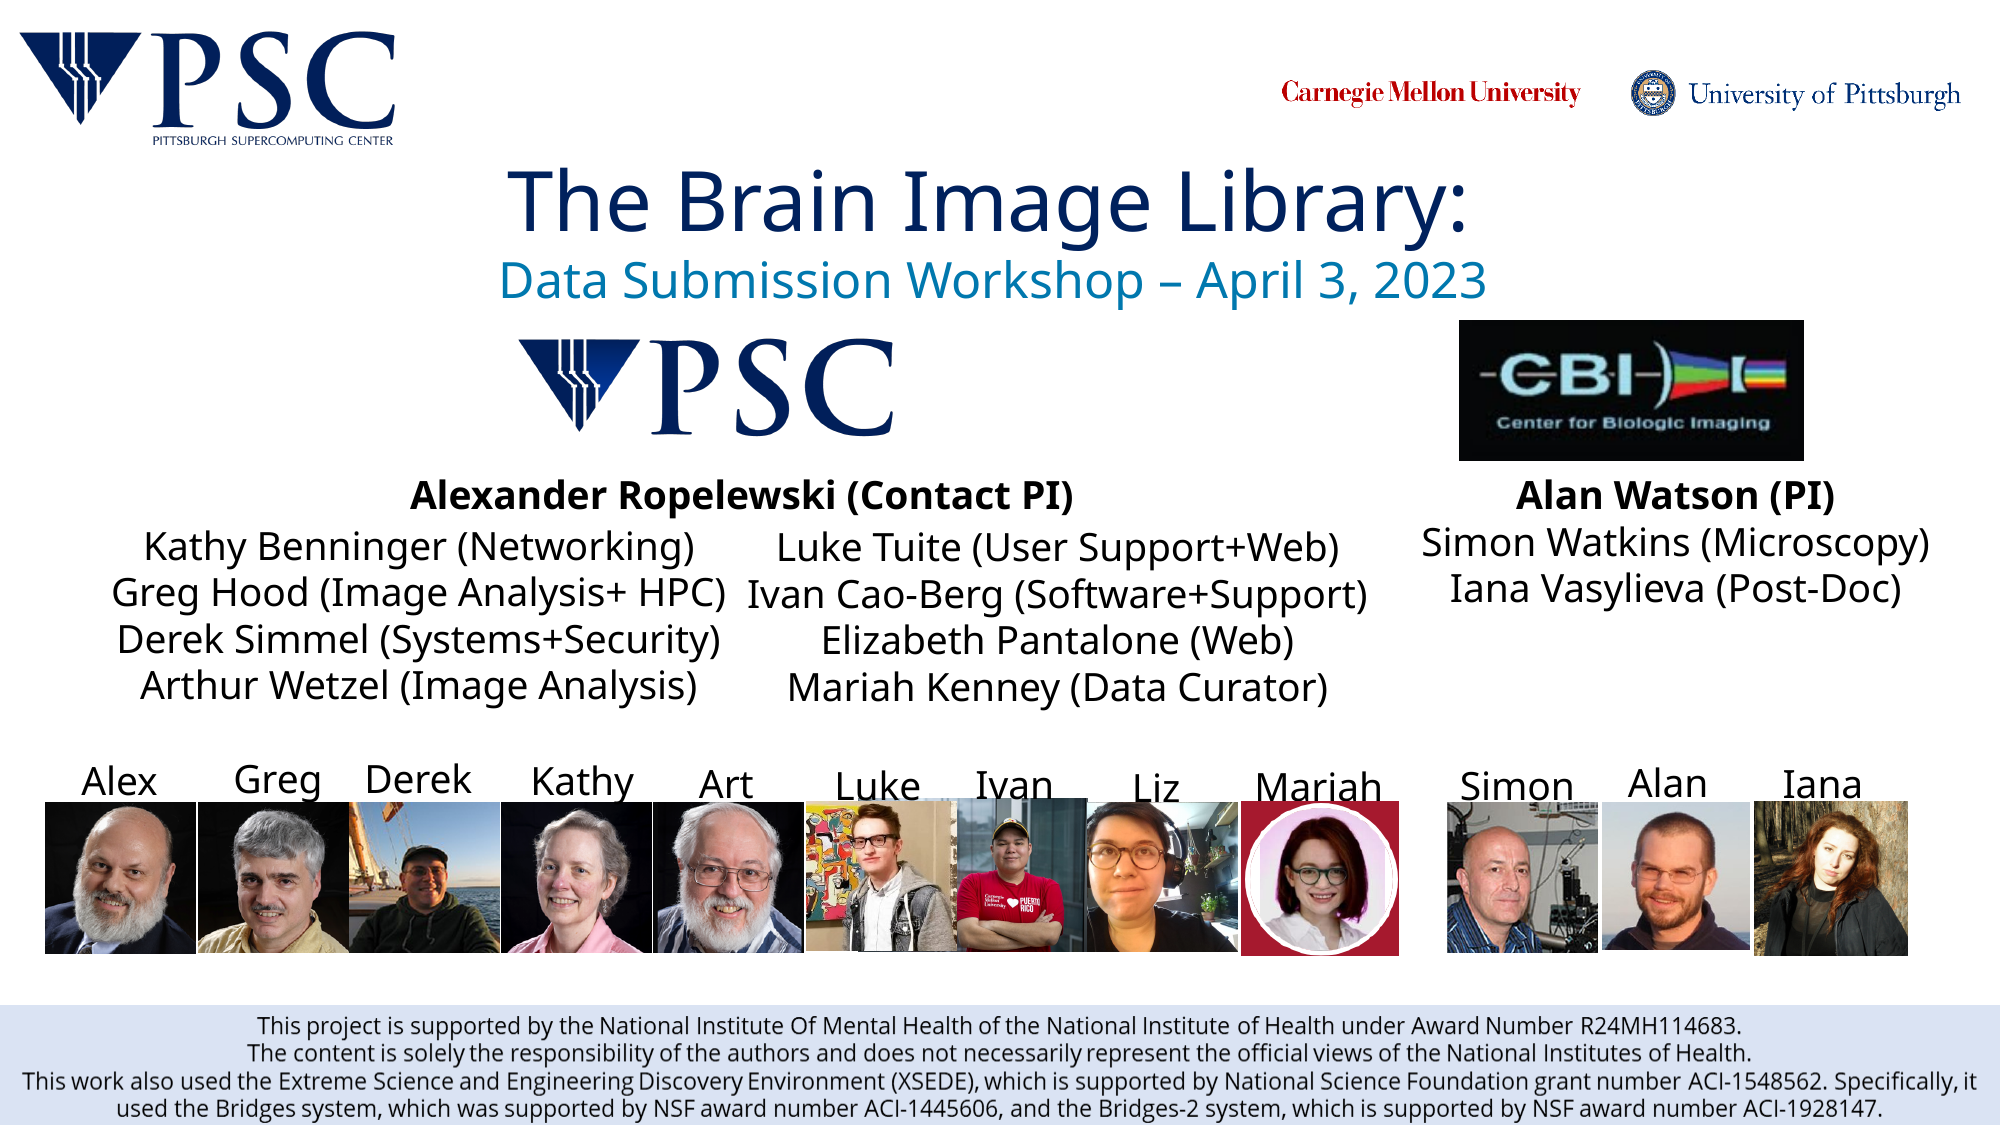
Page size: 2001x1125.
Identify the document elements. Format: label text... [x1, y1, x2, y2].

text_box Alex [49, 748, 190, 801]
text_box Iana [1752, 751, 1893, 800]
text_box Luke Tuite (User Support+Web) Ivan Cao-Berg (Software+Support) Elizabeth Pantalone (Web) Mariah Kenney (Data Curator) [684, 442, 1430, 662]
text_box Kathy Benninger (Networking) Greg Hood (Image Analysis+ HPC) Derek Simmel (Systems+Security) Arthur Wetzel (Image Analysis) [46, 440, 792, 660]
picture [1282, 80, 1581, 108]
text_box Simon [1443, 753, 1592, 804]
picture [1753, 800, 1908, 956]
title The Brain Image Library: Data Submission Workshop – April 3, 2023 [0, 118, 2000, 338]
picture [1459, 320, 1804, 462]
picture [1241, 800, 1399, 956]
text_box Greg [207, 746, 348, 801]
text_box Alan Watson (PI) Simon Watkins (Microscopy) Iana Vasylieva (Post-Doc) [1413, 462, 1939, 581]
text_box Derek [348, 746, 489, 801]
picture [1447, 801, 1598, 953]
picture [806, 798, 1238, 953]
text_box Alexander Ropelewski (Contact PI) [241, 463, 1242, 526]
text_box Kathy [511, 748, 653, 801]
text_box Art [683, 751, 772, 801]
picture [1614, 62, 1974, 118]
picture [45, 802, 804, 954]
text_box Mariah [1238, 755, 1400, 802]
picture [499, 311, 924, 462]
text_box Luke [819, 753, 937, 799]
text_box Alan [1597, 751, 1739, 801]
picture [0, 15, 425, 118]
picture [0, 1005, 2000, 1125]
picture [1601, 802, 1750, 950]
text_box Ivan [960, 752, 1078, 797]
text_box Liz [1116, 756, 1235, 800]
